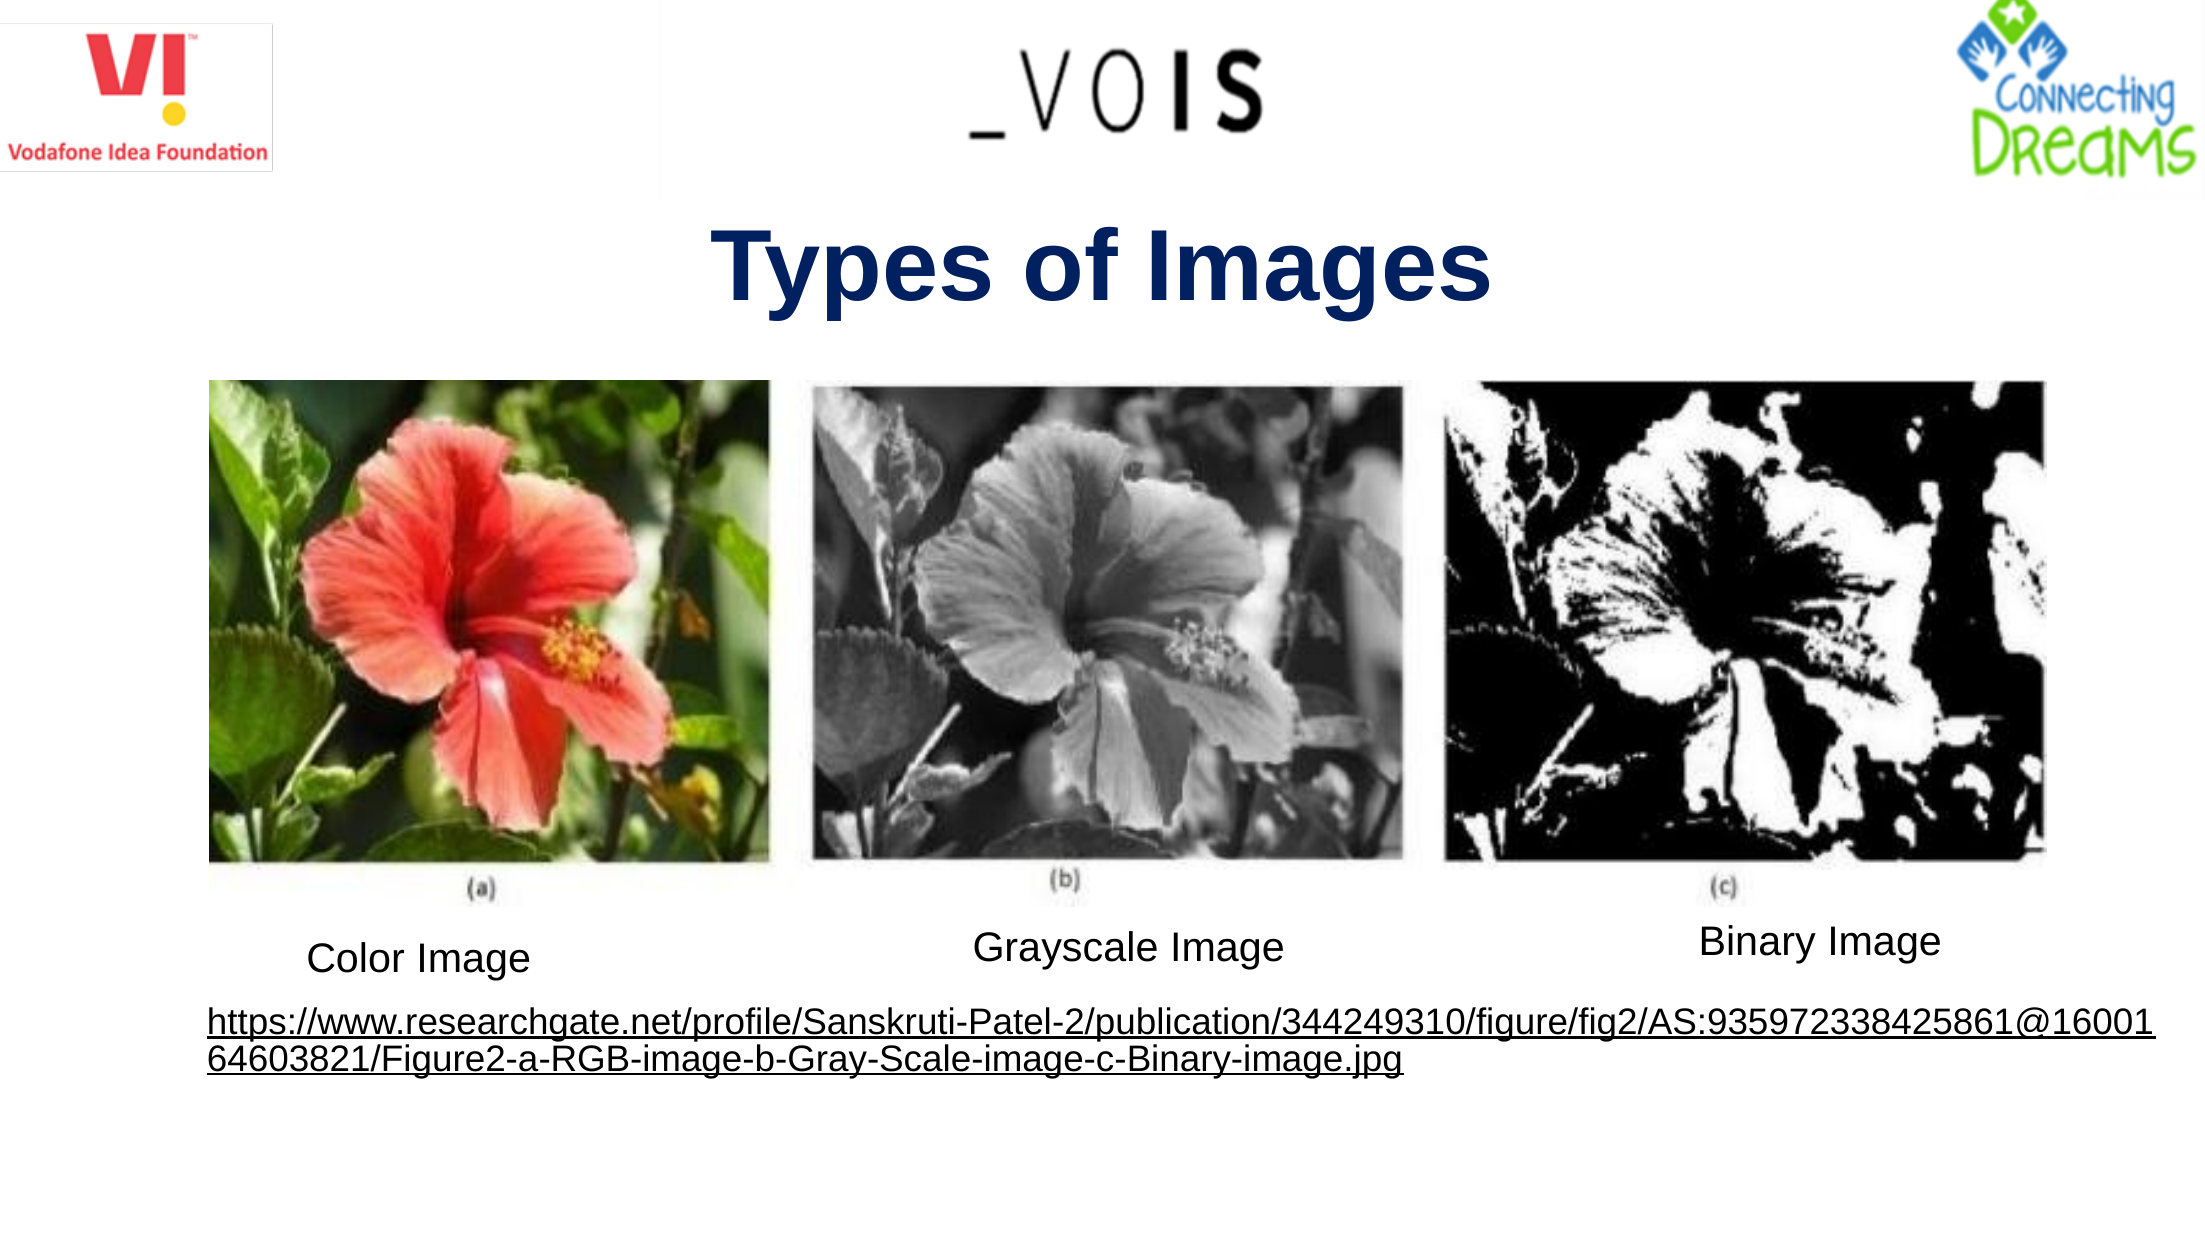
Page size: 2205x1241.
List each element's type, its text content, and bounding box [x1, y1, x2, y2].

text_box Color Image [289, 923, 548, 990]
text_box Grayscale Image [956, 918, 1302, 978]
picture [0, 0, 2205, 201]
text_box Binary Image [1682, 918, 1959, 973]
text_box Types of Images [151, 147, 2053, 387]
picture [209, 380, 2047, 907]
text_box https://www.researchgate.net/profile/Sanskruti-Patel-2/publication/344249310/figure/fig2/AS:935972338425861@1600164603821/Figure2-a-RGB-image-b-Gray-Scale-image-c-Binary-image.jpg [192, 990, 2176, 1094]
